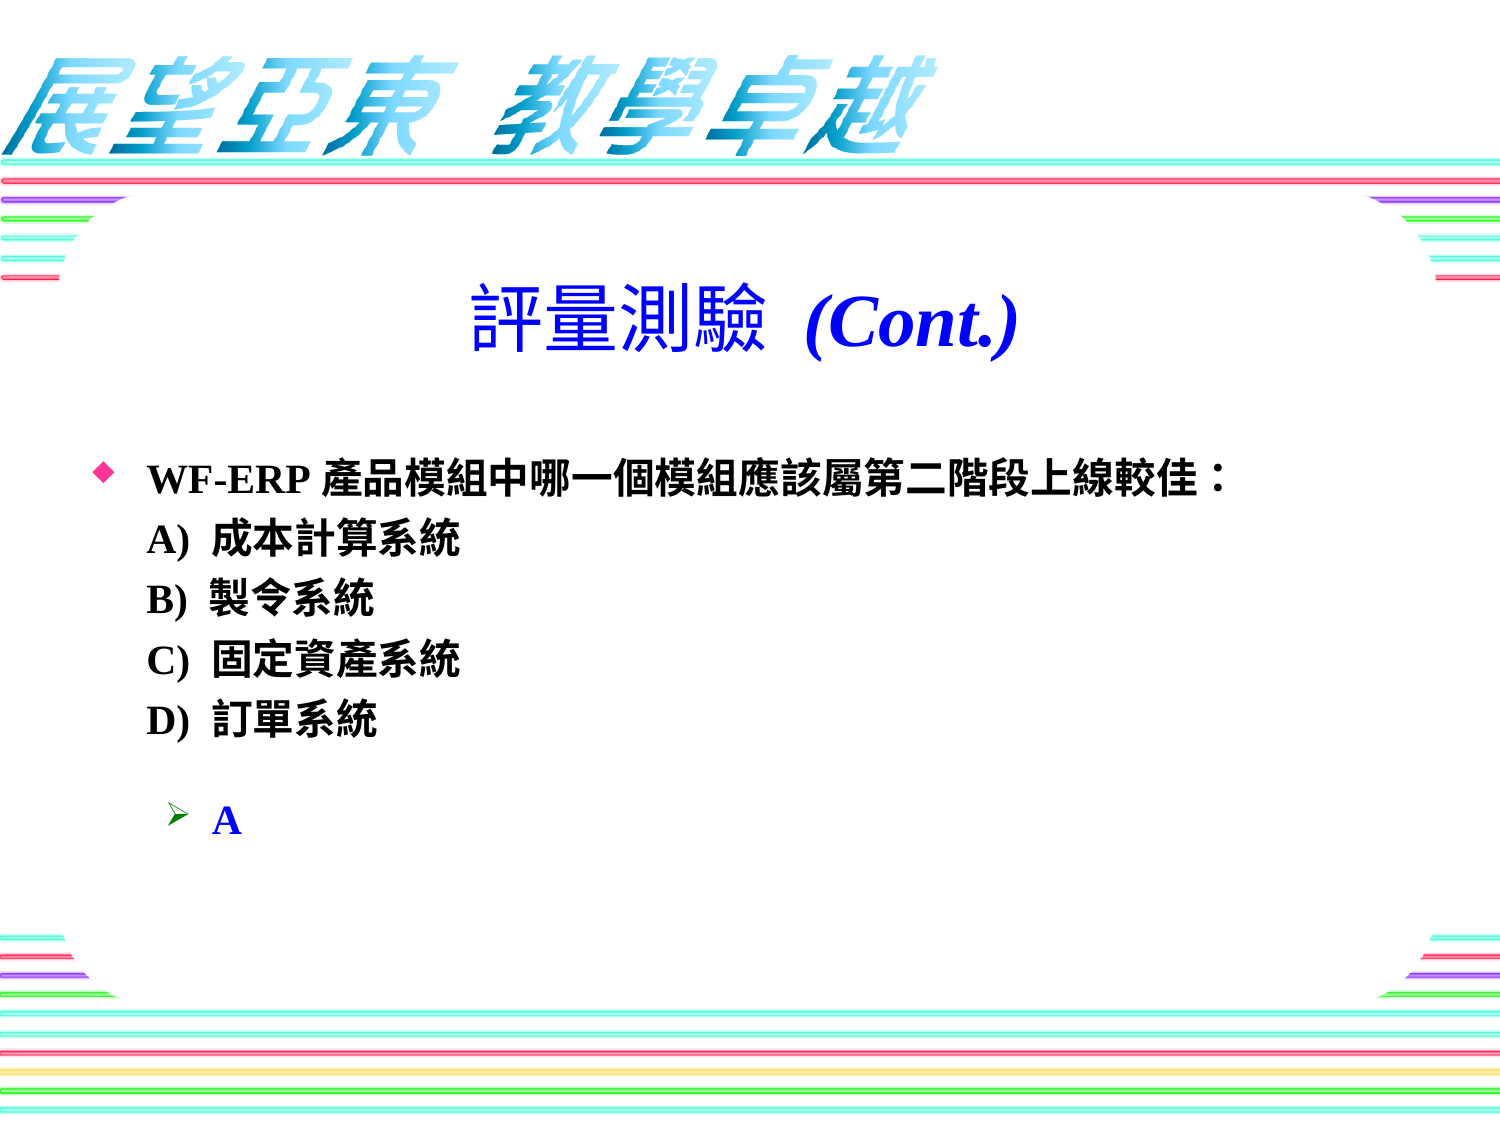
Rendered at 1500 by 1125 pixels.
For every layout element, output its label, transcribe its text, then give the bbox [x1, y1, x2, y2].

picture [0, 0, 1500, 1125]
list WF-ERP產品模組中哪一個模組應該屬第二階段上線較佳： A) 成本計算系統 B) 製令系統 C) 固定資產系統 D) 訂單系統 A [75, 433, 1425, 894]
title 評量測驗 (Cont.) [70, 222, 1421, 411]
